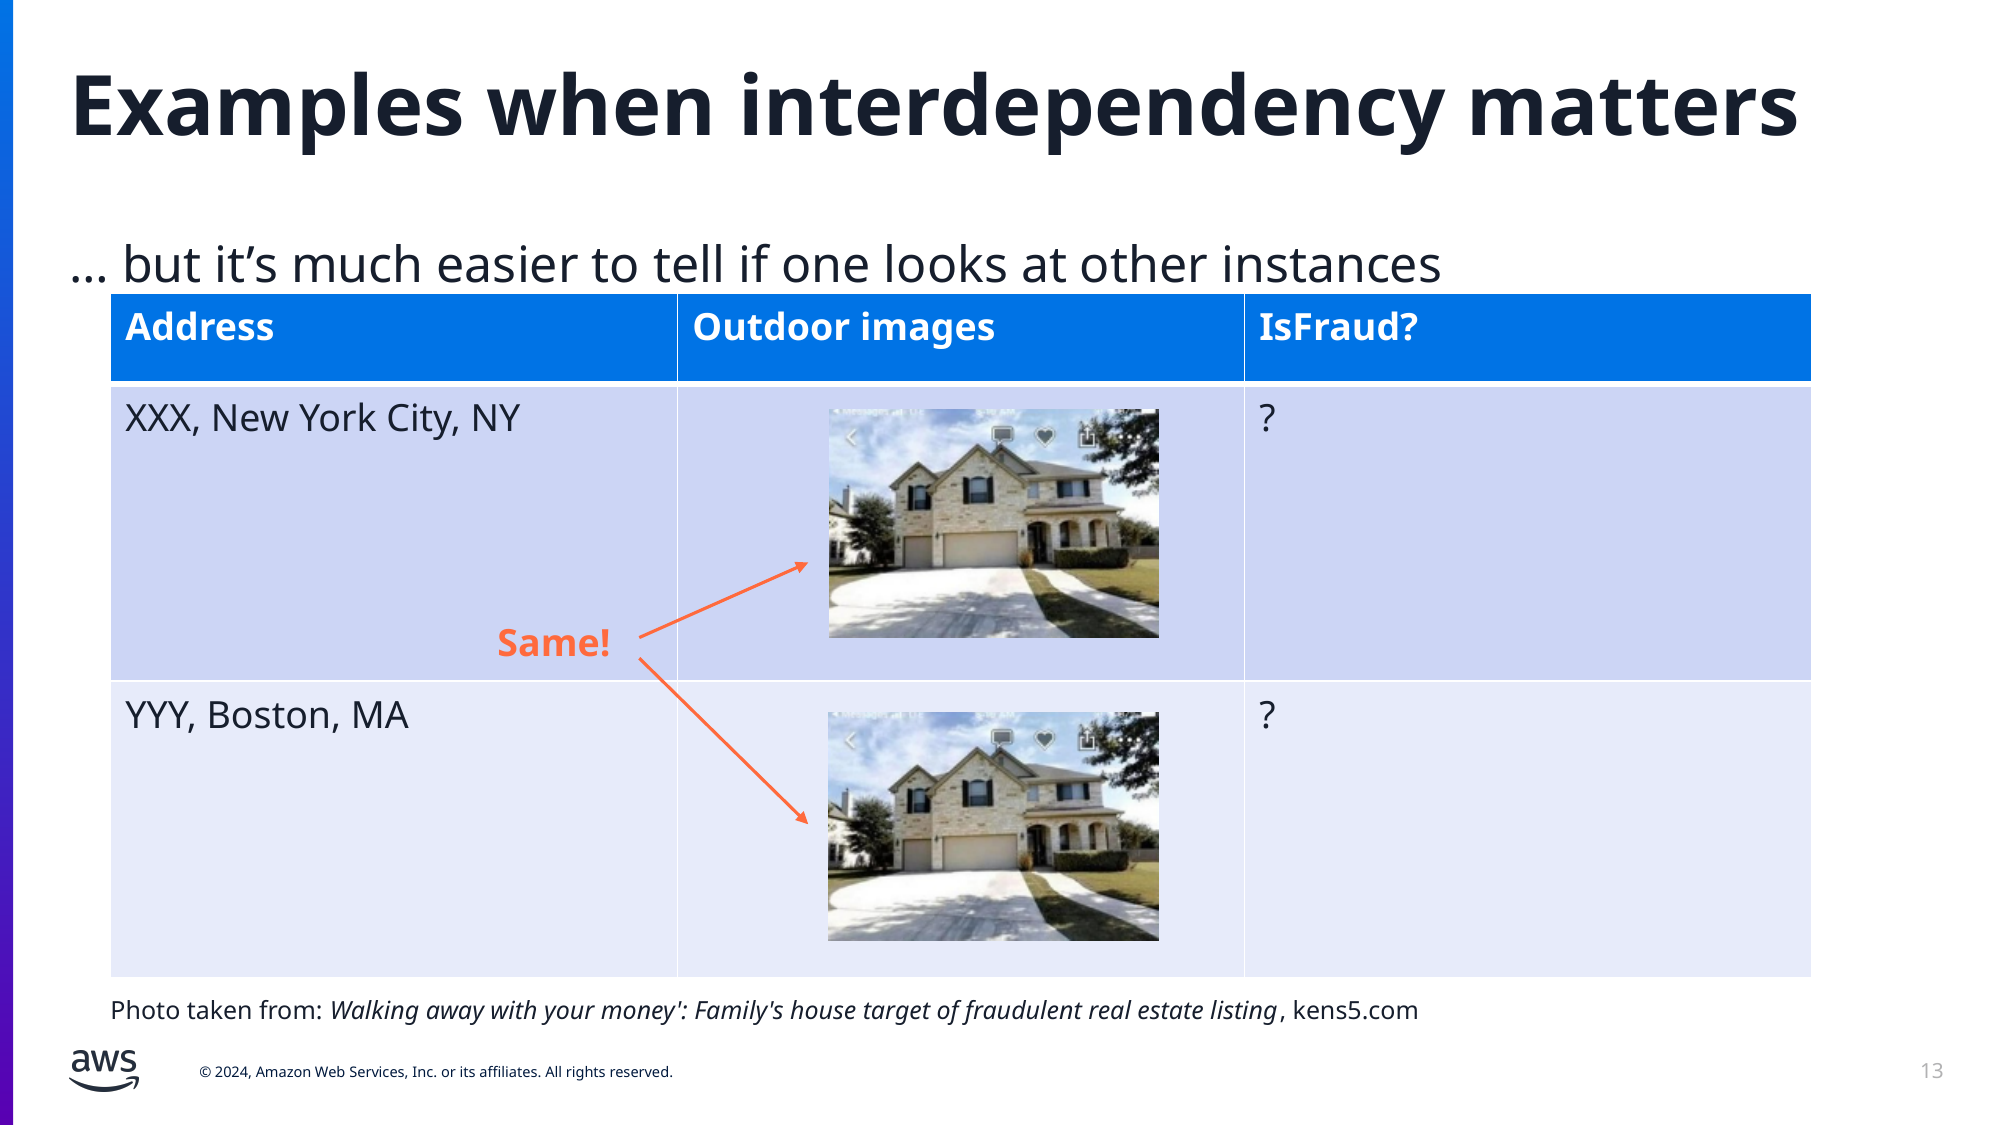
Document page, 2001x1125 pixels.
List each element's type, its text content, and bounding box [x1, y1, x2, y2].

slide_number 13 [1493, 1041, 1944, 1102]
title Examples when interdependency matters [69, 56, 1944, 163]
picture [828, 712, 1159, 941]
picture [69, 1050, 139, 1092]
table_cell [678, 387, 1244, 680]
table_cell ? [1245, 387, 1811, 680]
table_header Address [111, 294, 677, 381]
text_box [639, 658, 809, 825]
list … but it’s much easier to tell if one looks at other instances [69, 224, 1944, 301]
table_cell [678, 682, 1244, 977]
table_cell ? [1245, 682, 1811, 977]
text_box Photo taken from: Walking away with your money': Family's house target of fraudulent real estate listing, kens5.com [110, 986, 1516, 1032]
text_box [639, 562, 809, 638]
text_box Same! [497, 611, 611, 672]
table_cell XXX, New York City, NY [111, 387, 677, 680]
picture [829, 409, 1159, 638]
table_cell YYY, Boston, MA [111, 682, 677, 977]
table_header Outdoor images [678, 294, 1244, 381]
table_header IsFraud? [1245, 294, 1811, 381]
